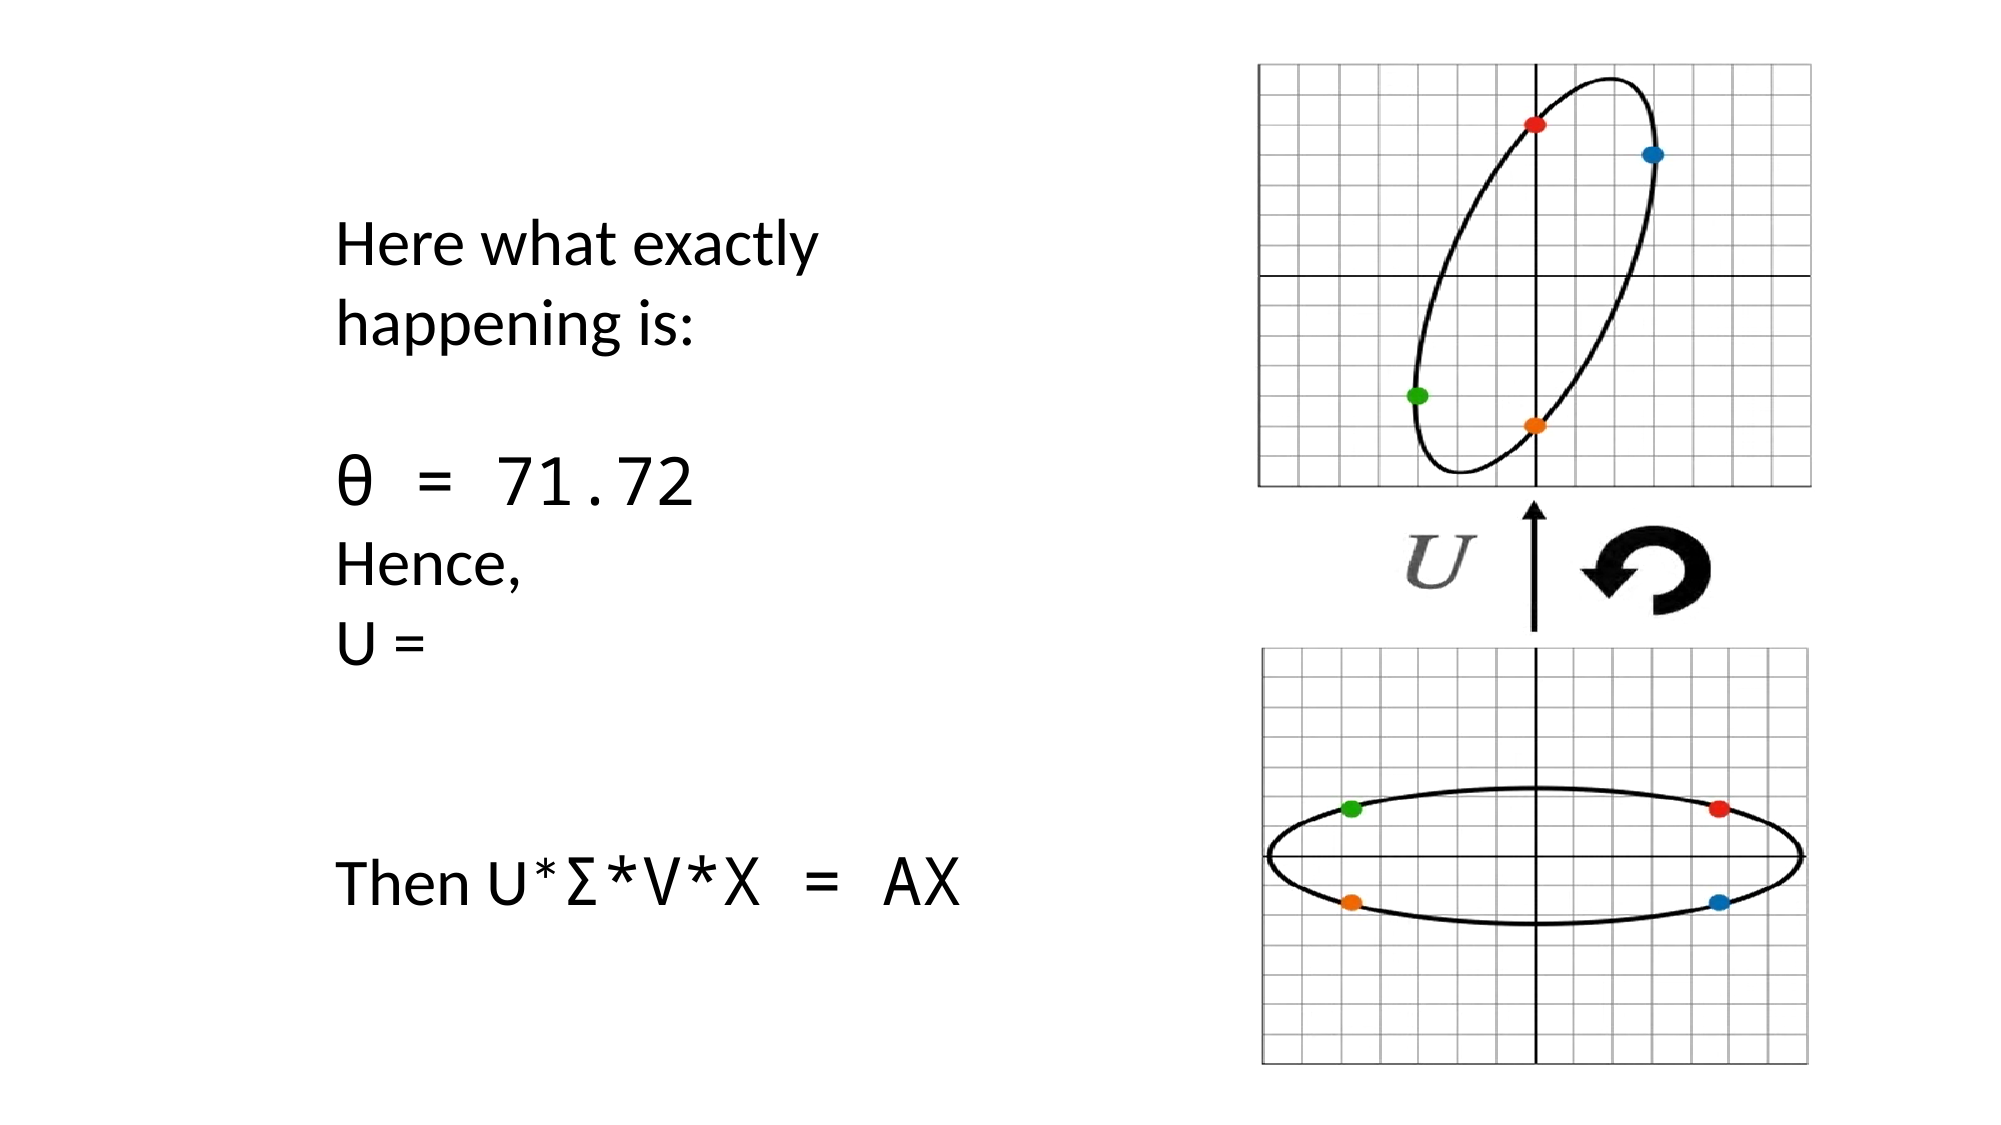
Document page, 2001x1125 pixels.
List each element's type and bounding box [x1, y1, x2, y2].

picture [1239, 60, 1829, 1082]
